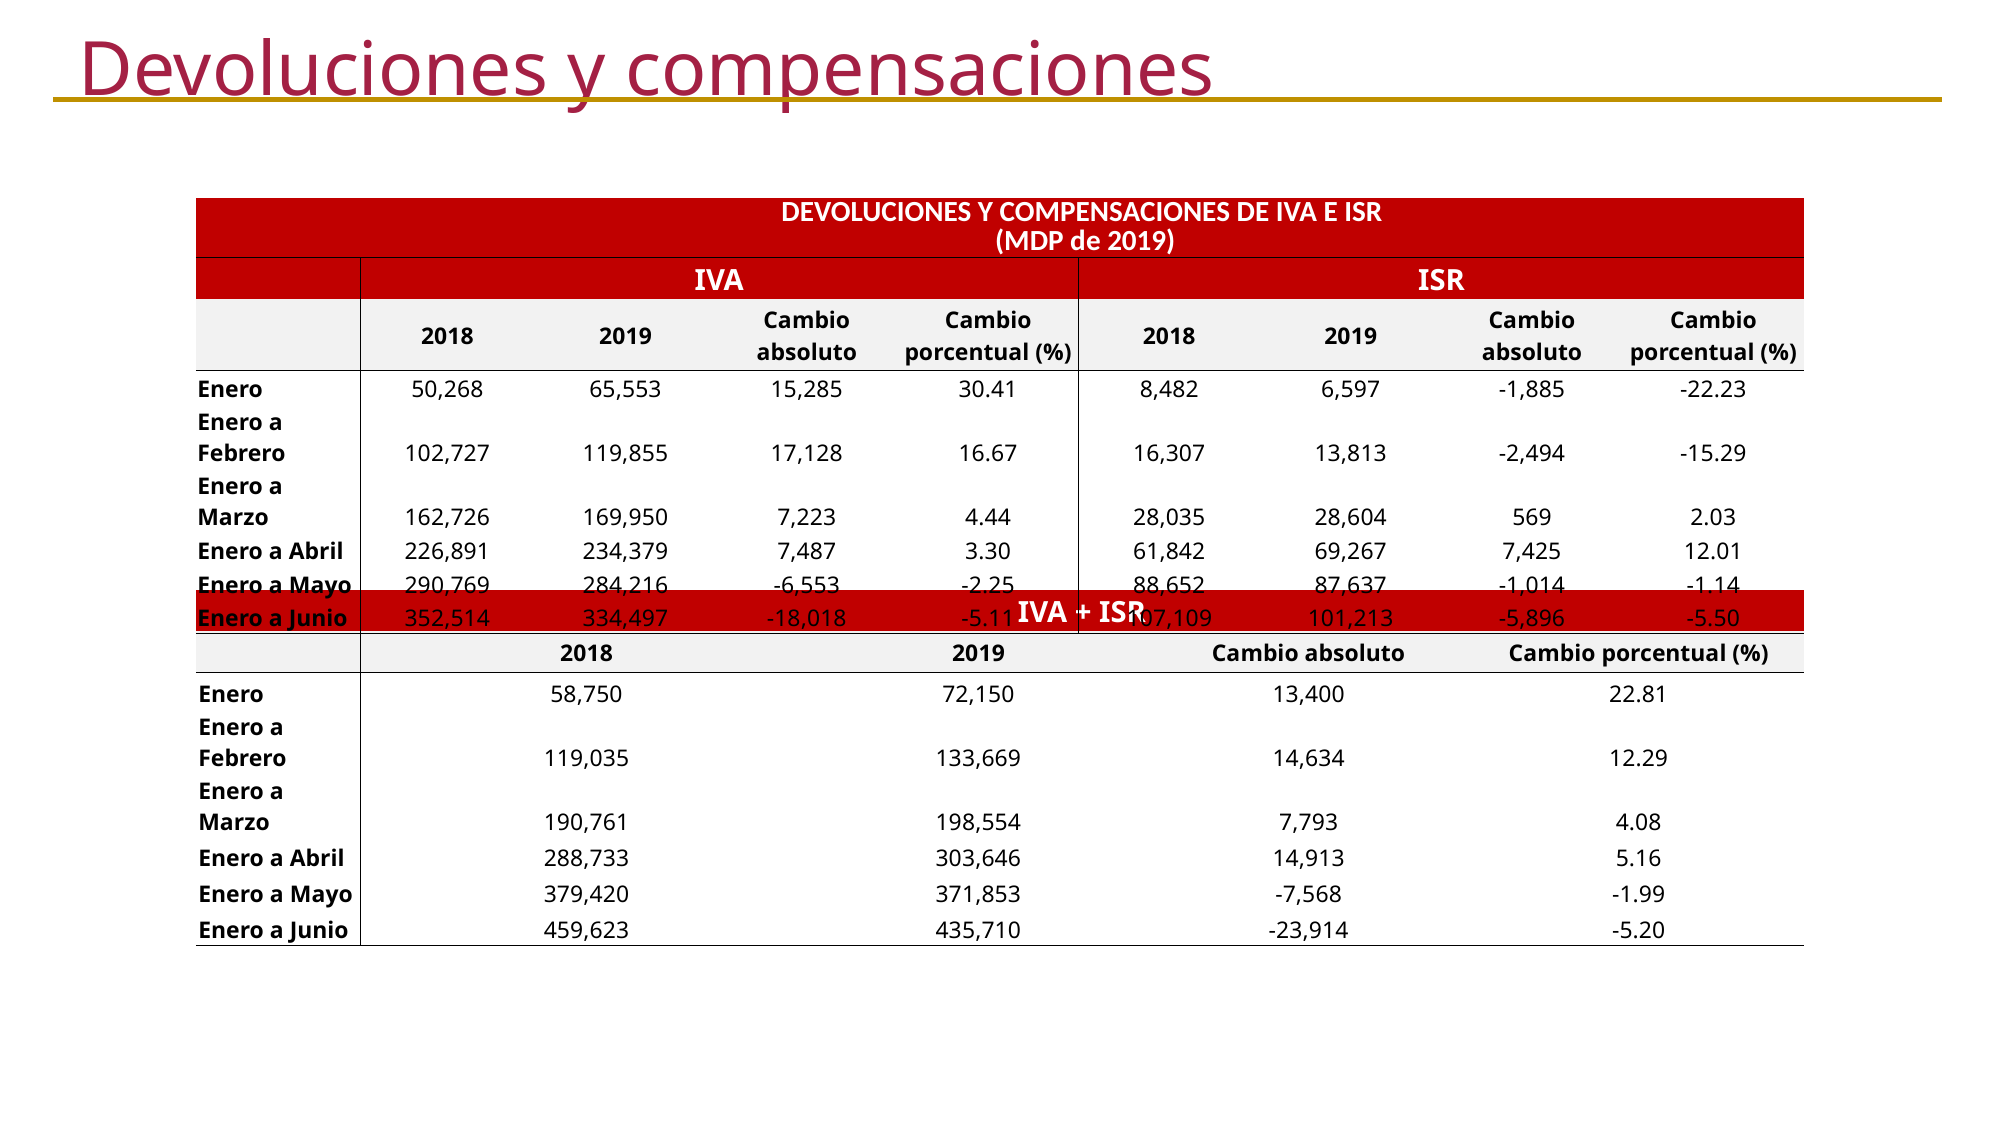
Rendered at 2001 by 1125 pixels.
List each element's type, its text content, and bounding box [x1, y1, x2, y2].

table_cell 234,379 [535, 532, 716, 566]
table_cell 352,514 [361, 600, 535, 633]
table_cell 87,637 [1260, 566, 1441, 600]
table_cell 2019 [813, 634, 1144, 672]
table_cell 5.16 [1474, 837, 1804, 873]
table_cell 16,307 [1079, 405, 1260, 468]
table_cell 4.08 [1474, 773, 1804, 837]
table_cell Cambio absoluto [716, 299, 898, 370]
table_cell Enero a Mayo [196, 873, 360, 909]
table_cell Enero a Abril [196, 532, 360, 566]
table_cell Enero a Junio [196, 600, 360, 633]
table_cell 569 [1441, 468, 1623, 532]
table_cell -15.29 [1623, 405, 1804, 468]
table_cell IVA [361, 258, 1078, 299]
table_cell 58,750 [361, 673, 813, 709]
table_cell Cambio absoluto [1441, 299, 1623, 370]
table_cell 22.81 [1474, 673, 1804, 709]
table_cell Enero a Abril [196, 837, 360, 873]
table_cell 15,285 [716, 371, 898, 405]
table_cell 13,400 [1144, 673, 1474, 709]
table_cell 169,950 [535, 468, 716, 532]
table_cell 2018 [361, 299, 535, 370]
table_cell -1.99 [1474, 873, 1804, 909]
table_cell 3.30 [898, 532, 1078, 566]
table_cell -2,494 [1441, 405, 1623, 468]
table_cell 2018 [1079, 299, 1260, 370]
table_cell [196, 258, 360, 299]
table_cell Cambio porcentual (%) [1623, 299, 1804, 370]
table_cell Enero a Febrero [196, 405, 360, 468]
table_cell 288,733 [361, 837, 813, 873]
table_cell -22.23 [1623, 371, 1804, 405]
table_cell 133,669 [813, 709, 1144, 773]
table_cell Enero a Marzo [196, 773, 360, 837]
table_cell 50,268 [361, 371, 535, 405]
table_cell 12.01 [1623, 532, 1804, 566]
table_cell Enero a Marzo [196, 468, 360, 532]
table_cell Cambio porcentual (%) [1474, 634, 1804, 672]
table_cell 4.44 [898, 468, 1078, 532]
table_cell -5.20 [1474, 909, 1804, 945]
table_cell 107,109 [1079, 600, 1260, 633]
table_cell 17,128 [716, 405, 898, 468]
table_cell 69,267 [1260, 532, 1441, 566]
table_cell 16.67 [898, 405, 1078, 468]
table_cell 119,035 [361, 709, 813, 773]
table_cell 13,813 [1260, 405, 1441, 468]
table_header [196, 198, 360, 257]
table_cell [196, 634, 360, 672]
table_cell -18,018 [716, 600, 898, 633]
table_cell -5.50 [1623, 600, 1804, 633]
table_cell 379,420 [361, 873, 813, 909]
table_cell 459,623 [361, 909, 813, 945]
table_cell 2019 [1260, 299, 1441, 370]
table_cell 61,842 [1079, 532, 1260, 566]
table_cell 334,497 [535, 600, 716, 633]
table_cell -1,885 [1441, 371, 1623, 405]
table_cell 7,793 [1144, 773, 1474, 837]
table_cell 30.41 [898, 371, 1078, 405]
table_cell -5.11 [898, 600, 1078, 633]
table_cell 14,913 [1144, 837, 1474, 873]
table_cell 65,553 [535, 371, 716, 405]
table_cell Enero a Junio [196, 909, 360, 945]
table_cell 290,769 [361, 566, 535, 600]
table_cell 198,554 [813, 773, 1144, 837]
table_cell 2.03 [1623, 468, 1804, 532]
table_cell ISR [1079, 258, 1804, 299]
table_cell -2.25 [898, 566, 1078, 600]
table_header DEVOLUCIONES Y COMPENSACIONES DE IVA E ISR (MDP de 2019) [360, 198, 1804, 257]
table_cell 28,604 [1260, 468, 1441, 532]
table_cell 226,891 [361, 532, 535, 566]
table_cell Enero a Mayo [196, 566, 360, 600]
table_cell 435,710 [813, 909, 1144, 945]
table_cell 14,634 [1144, 709, 1474, 773]
table_cell 190,761 [361, 773, 813, 837]
title Devoluciones y compensaciones [63, 102, 1789, 134]
table_cell -5,896 [1441, 600, 1623, 633]
title Devoluciones y compensaciones [63, 1, 1789, 97]
table_cell [196, 299, 360, 370]
table_cell 2018 [361, 634, 813, 672]
table_cell Enero [196, 371, 360, 405]
table_cell 8,482 [1079, 371, 1260, 405]
table_cell 303,646 [813, 837, 1144, 873]
table_cell 72,150 [813, 673, 1144, 709]
table_cell -23,914 [1144, 909, 1474, 945]
table_cell 102,727 [361, 405, 535, 468]
table_cell 7,425 [1441, 532, 1623, 566]
table_cell 284,216 [535, 566, 716, 600]
table_cell 2019 [535, 299, 716, 370]
table_cell 88,652 [1079, 566, 1260, 600]
table_cell 7,487 [716, 532, 898, 566]
table_cell 119,855 [535, 405, 716, 468]
table_cell 7,223 [716, 468, 898, 532]
table_cell 28,035 [1079, 468, 1260, 532]
table_cell 101,213 [1260, 600, 1441, 633]
table_cell Cambio porcentual (%) [898, 299, 1078, 370]
table_cell -6,553 [716, 566, 898, 600]
table_cell -7,568 [1144, 873, 1474, 909]
table_cell 162,726 [361, 468, 535, 532]
table_cell -1,014 [1441, 566, 1623, 600]
table_cell Enero a Febrero [196, 709, 360, 773]
table_cell 6,597 [1260, 371, 1441, 405]
table_cell Enero [196, 673, 360, 709]
table_cell 12.29 [1474, 709, 1804, 773]
table_cell Cambio absoluto [1144, 634, 1474, 672]
table_cell -1.14 [1623, 566, 1804, 600]
table_cell 371,853 [813, 873, 1144, 909]
